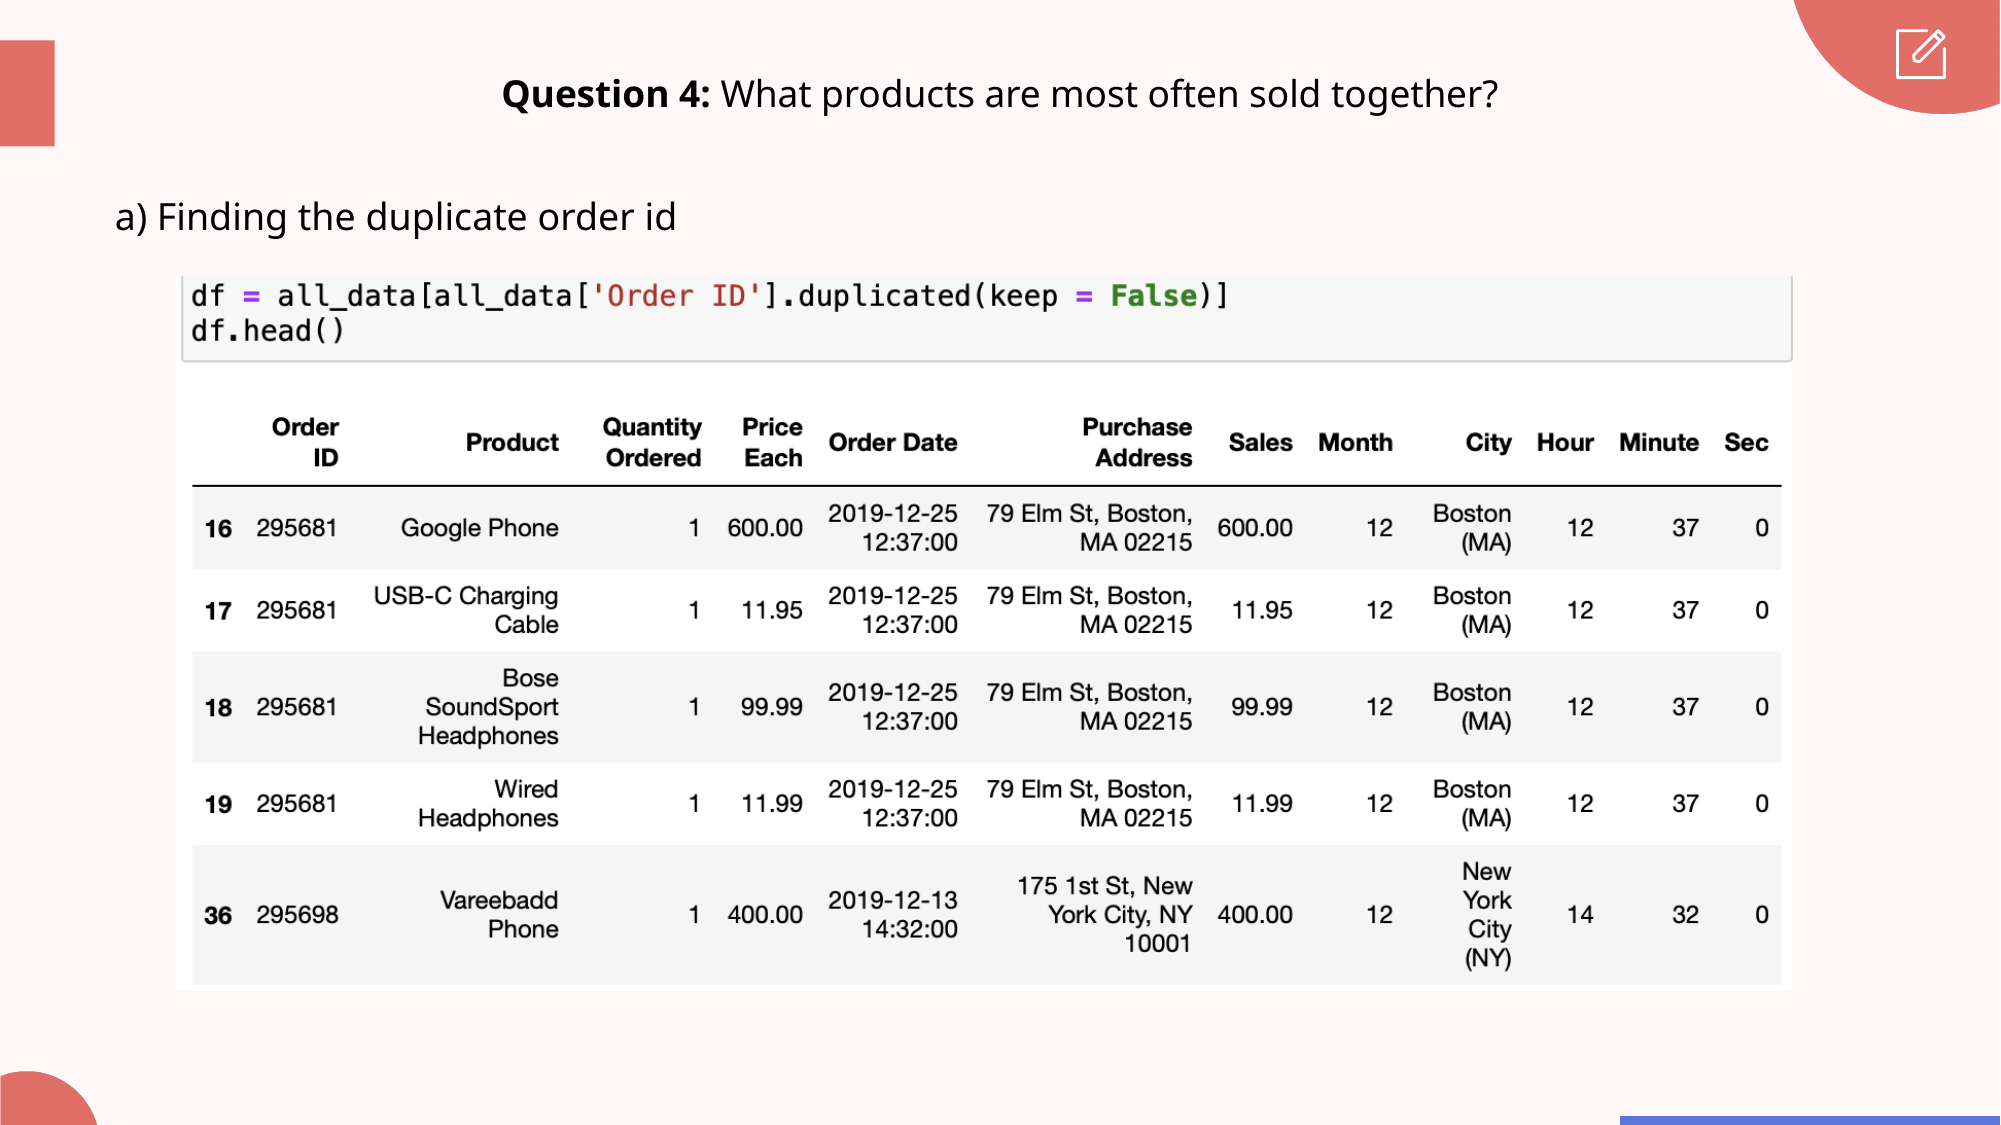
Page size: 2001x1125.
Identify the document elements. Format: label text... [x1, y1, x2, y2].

text_box a) Finding the duplicate order id [100, 185, 693, 246]
picture [1793, 0, 2000, 114]
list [176, 276, 1794, 990]
picture [1, 1072, 97, 1125]
picture [1620, 1116, 2000, 1125]
title Question 4: What products are most often sold together? [137, 59, 1863, 216]
